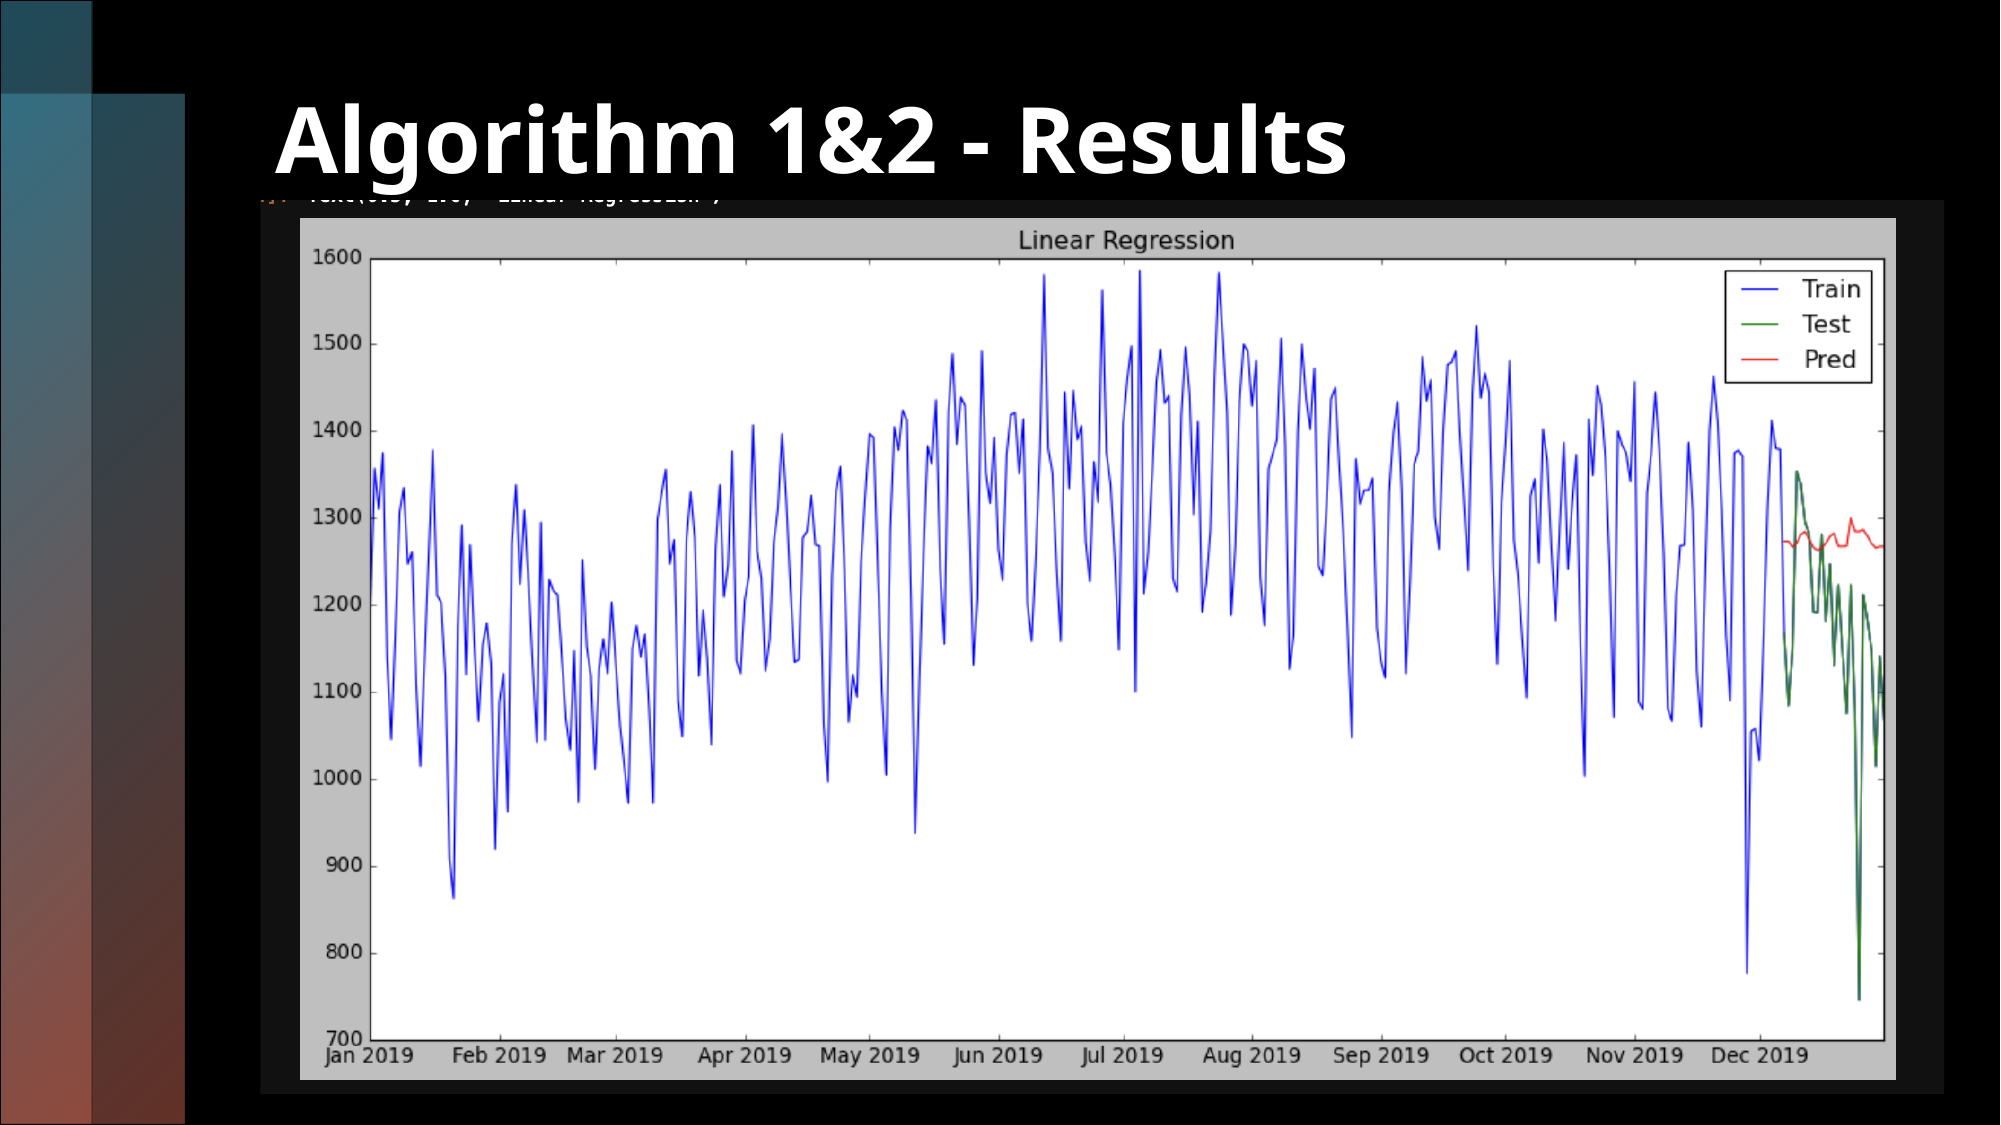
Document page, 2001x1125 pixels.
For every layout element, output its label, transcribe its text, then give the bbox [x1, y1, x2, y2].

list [260, 199, 1945, 1094]
title Algorithm 1&2 - Results [260, 74, 1817, 199]
